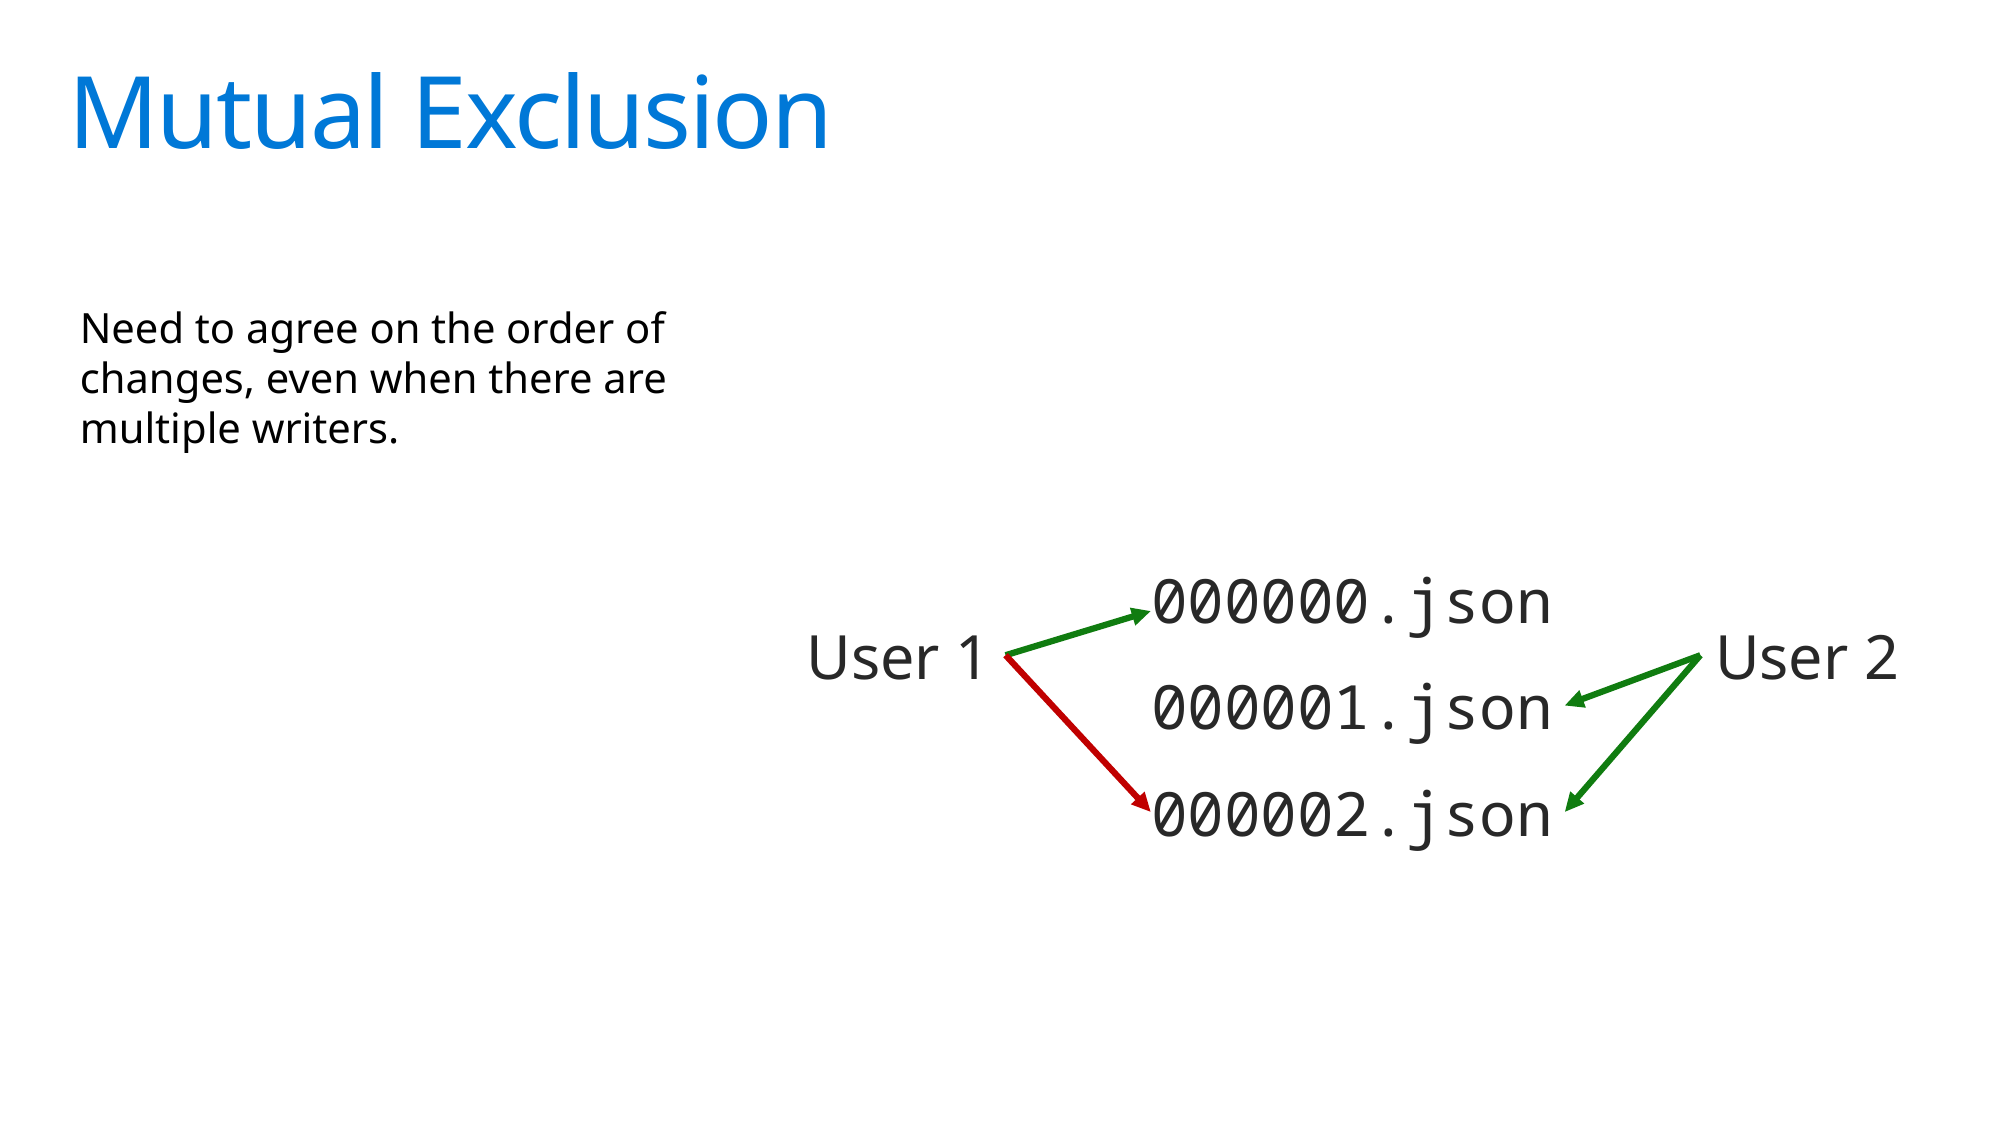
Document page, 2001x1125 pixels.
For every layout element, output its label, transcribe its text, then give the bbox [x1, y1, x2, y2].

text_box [993, 655, 1151, 812]
text_box 000000.json 000001.json 000002.json [1136, 554, 1568, 857]
list Need to agree on the order of changes, even when there are multiple writers. [55, 287, 840, 694]
title Mutual Exclusion [44, 47, 1957, 196]
text_box User 2 [1700, 611, 1915, 700]
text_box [1564, 655, 1713, 812]
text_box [993, 610, 1151, 655]
text_box User 1 [791, 611, 993, 700]
